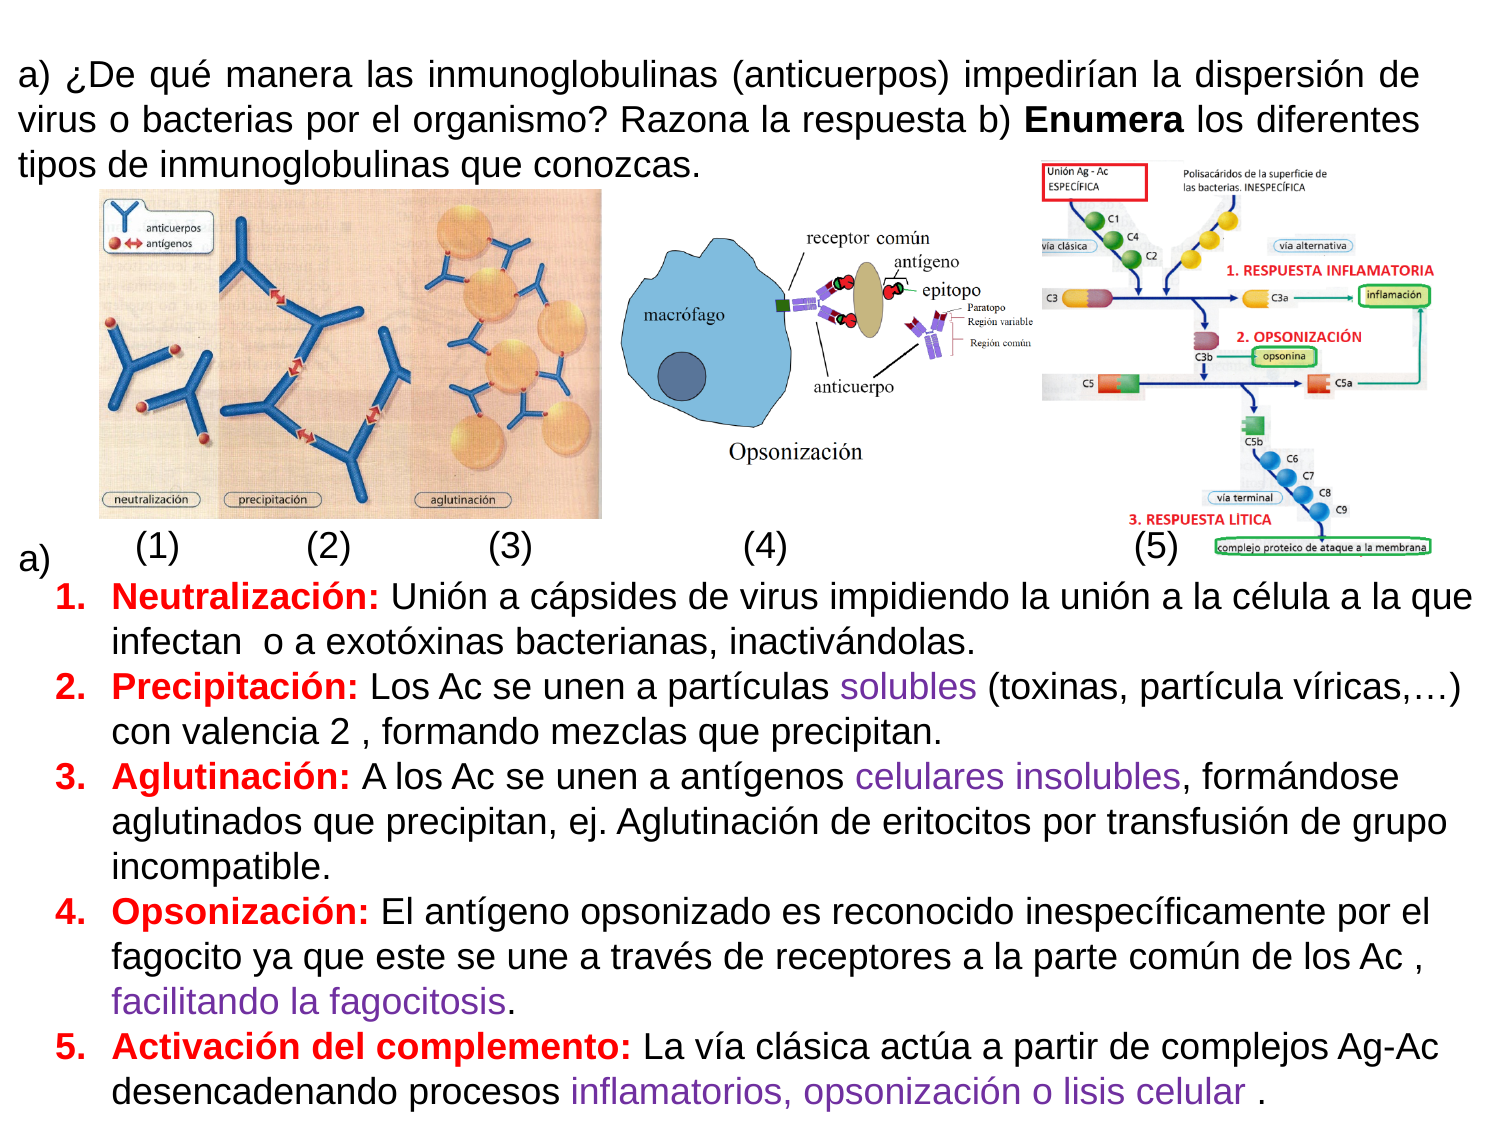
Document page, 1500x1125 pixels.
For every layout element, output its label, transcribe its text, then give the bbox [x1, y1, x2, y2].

picture [614, 160, 1454, 573]
picture [99, 189, 602, 519]
text_box Neutralización: Unión a cápsides de virus impidiendo la unión a la célula a la que infectan o a exotóxinas bacterianas, inactivándolas. Precipitación: Los Ac se unen a partículas solubles (toxinas, partícula víricas,…) con valencia 2 , formando mezclas que precipitan. Aglutinación: A los Ac se unen a antígenos celulares insolubles, formándose aglutinados que precipitan, ej. Aglutinación de eritocitos por transfusión de grupo incompatible. Opsonización: El antígeno opsonizado es reconocido inespecíficamente por el fagocito ya que este se une a través de receptores a la parte común de los Ac , facilitando la fagocitosis. Activación del complemento: La vía clásica actúa a partir de complejos Ag-Ac desencadenando procesos inflamatorios, opsonización o lisis celular . [40, 564, 1500, 1120]
text_box (1) (2) (3) (4) (5) [120, 514, 1035, 574]
text_box a) [3, 526, 78, 587]
text_box a) ¿De qué manera las inmunoglobulinas (anticuerpos) impedirían la dispersión de virus o bacterias por el organismo? Razona la respuesta b) Enumera los diferentes tipos de inmunoglobulinas que conozcas. [3, 42, 1436, 193]
